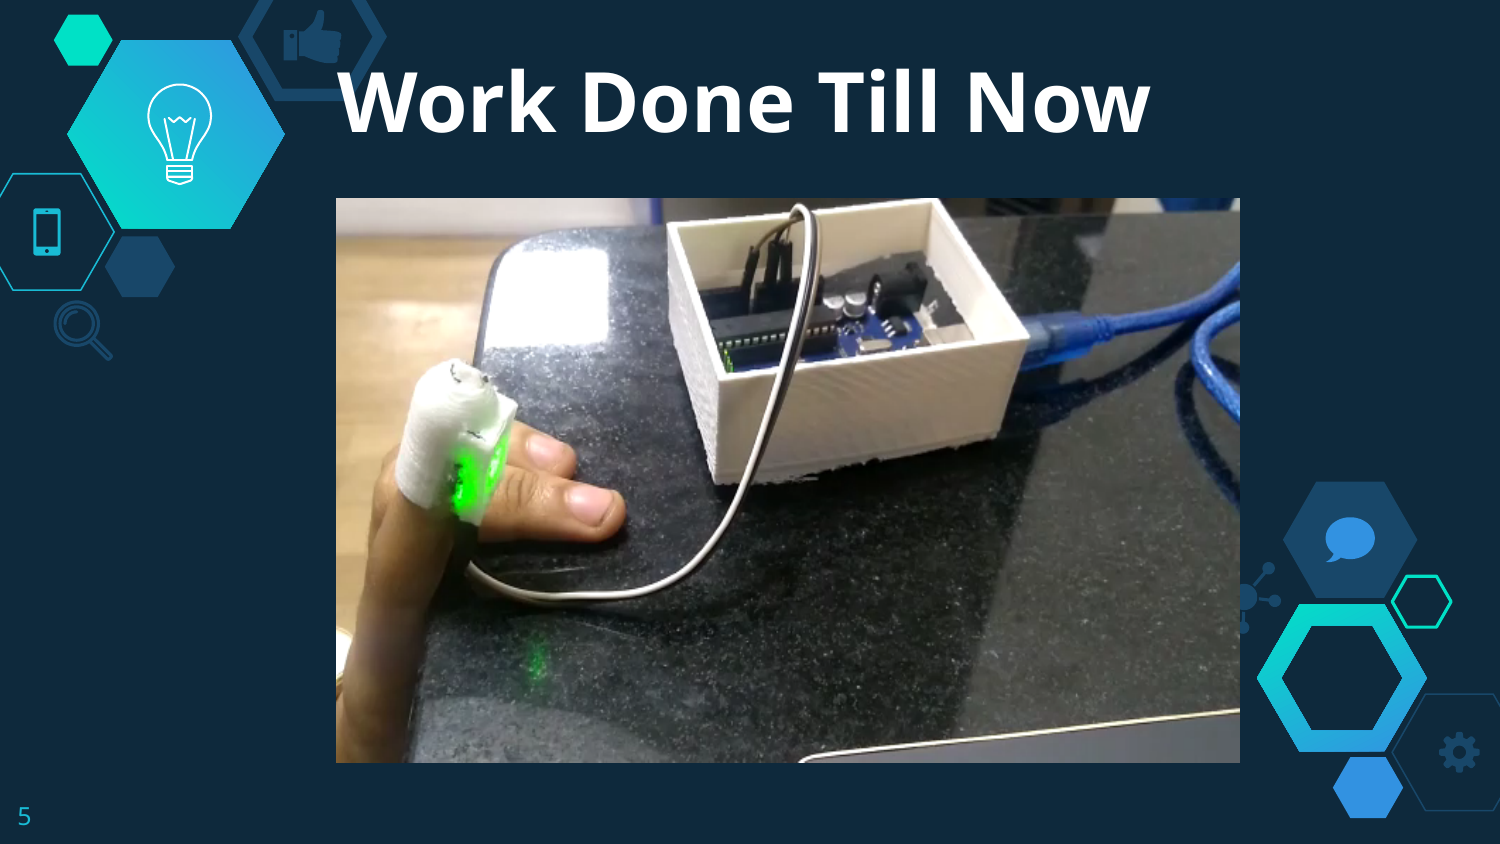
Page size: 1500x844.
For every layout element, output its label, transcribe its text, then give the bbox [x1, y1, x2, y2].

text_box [335, 197, 1241, 764]
slide_number 5 [2, 785, 93, 844]
title Work Done Till Now [322, 58, 1386, 165]
